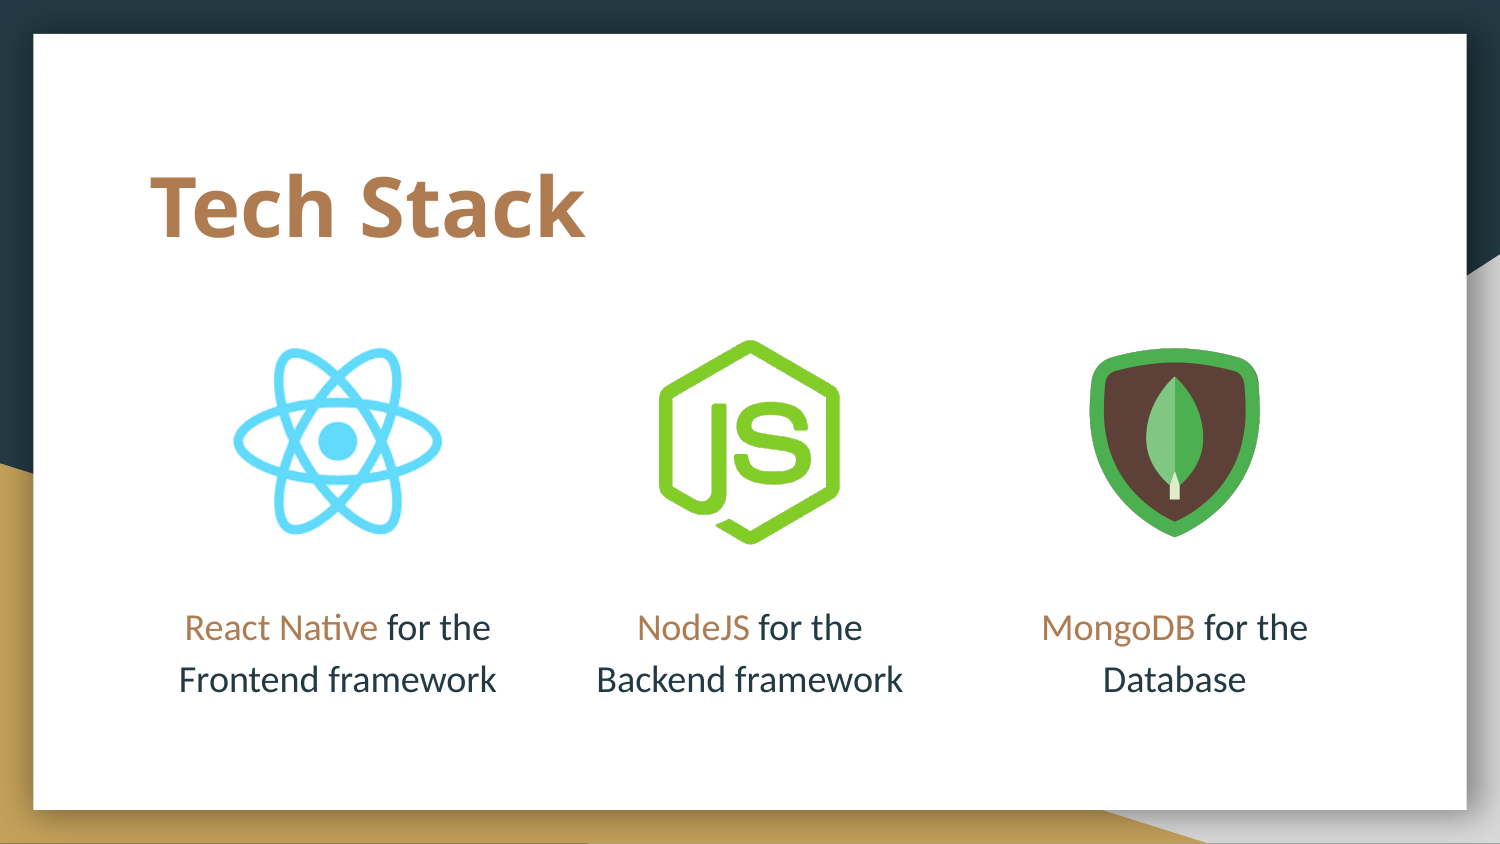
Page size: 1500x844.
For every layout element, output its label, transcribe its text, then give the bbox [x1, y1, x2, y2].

picture [642, 334, 858, 550]
picture [158, 315, 517, 569]
list MongoDB for the Database [976, 580, 1373, 667]
title Tech Stack [134, 138, 1366, 296]
list NodeJS for the Backend framework [564, 580, 936, 667]
list React Native for the Frontend framework [104, 580, 564, 667]
picture [1061, 328, 1288, 556]
